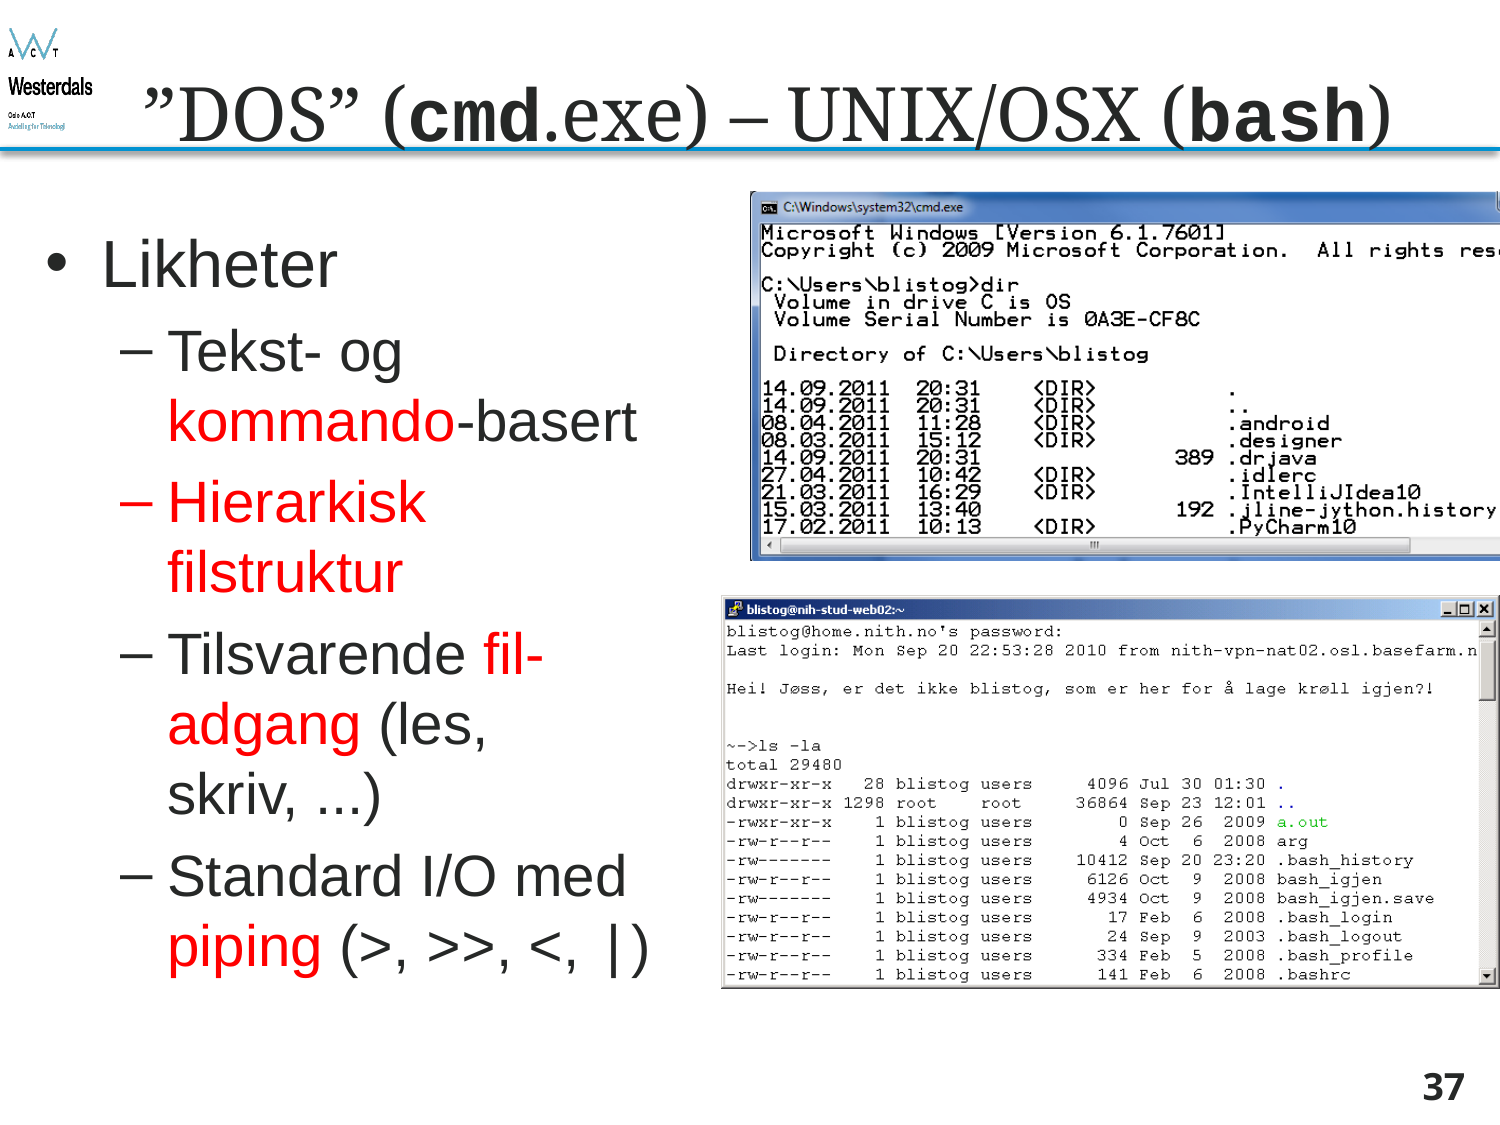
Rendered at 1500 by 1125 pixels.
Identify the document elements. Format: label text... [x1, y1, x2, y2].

title ”DOS” (cmd.exe) – UNIX/OSX (bash) [128, 41, 1500, 181]
picture [0, 0, 102, 146]
picture [749, 191, 1500, 561]
list Likheter Tekst- og kommando-basert Hierarkisk filstruktur Tilsvarende fil-adgang (les, skriv, ...) Standard I/O med piping (>, >>, <, |) [30, 213, 696, 1010]
picture [721, 594, 1500, 989]
slide_number 37 [1130, 1058, 1481, 1119]
